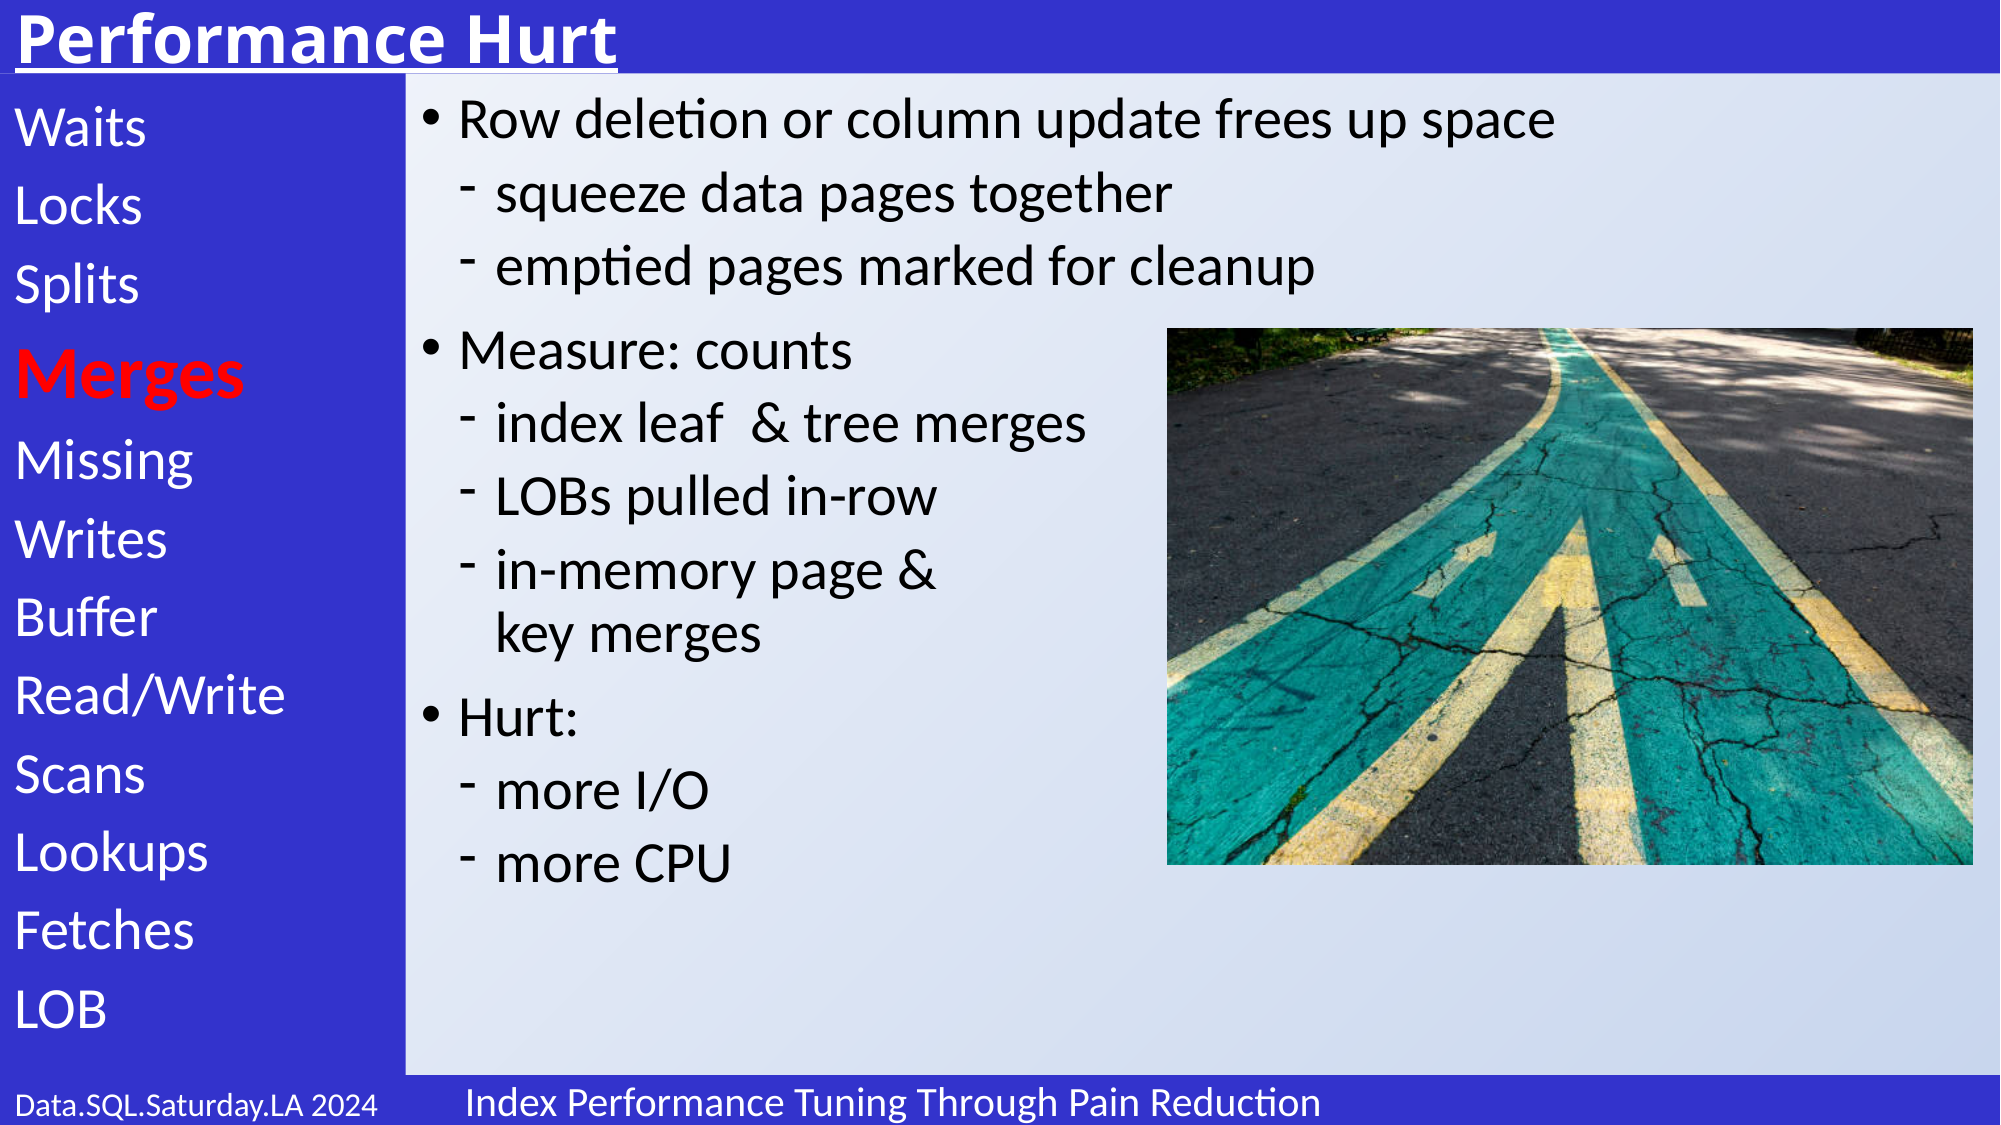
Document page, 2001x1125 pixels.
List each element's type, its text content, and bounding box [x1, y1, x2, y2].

list Row deletion or column update frees up space squeeze data pages together emptied pages marked for cleanup Measure: counts index leaf & tree merges LOBs pulled in-row in-memory page & key merges Hurt: more I/O more CPU [406, 73, 2000, 1077]
title Performance Hurt [0, 0, 2000, 73]
list Waits Locks Splits Merges Missing Writes Buffer Read/Write Scans Lookups Fetches LOB [0, 73, 406, 1075]
picture [1167, 328, 1973, 866]
